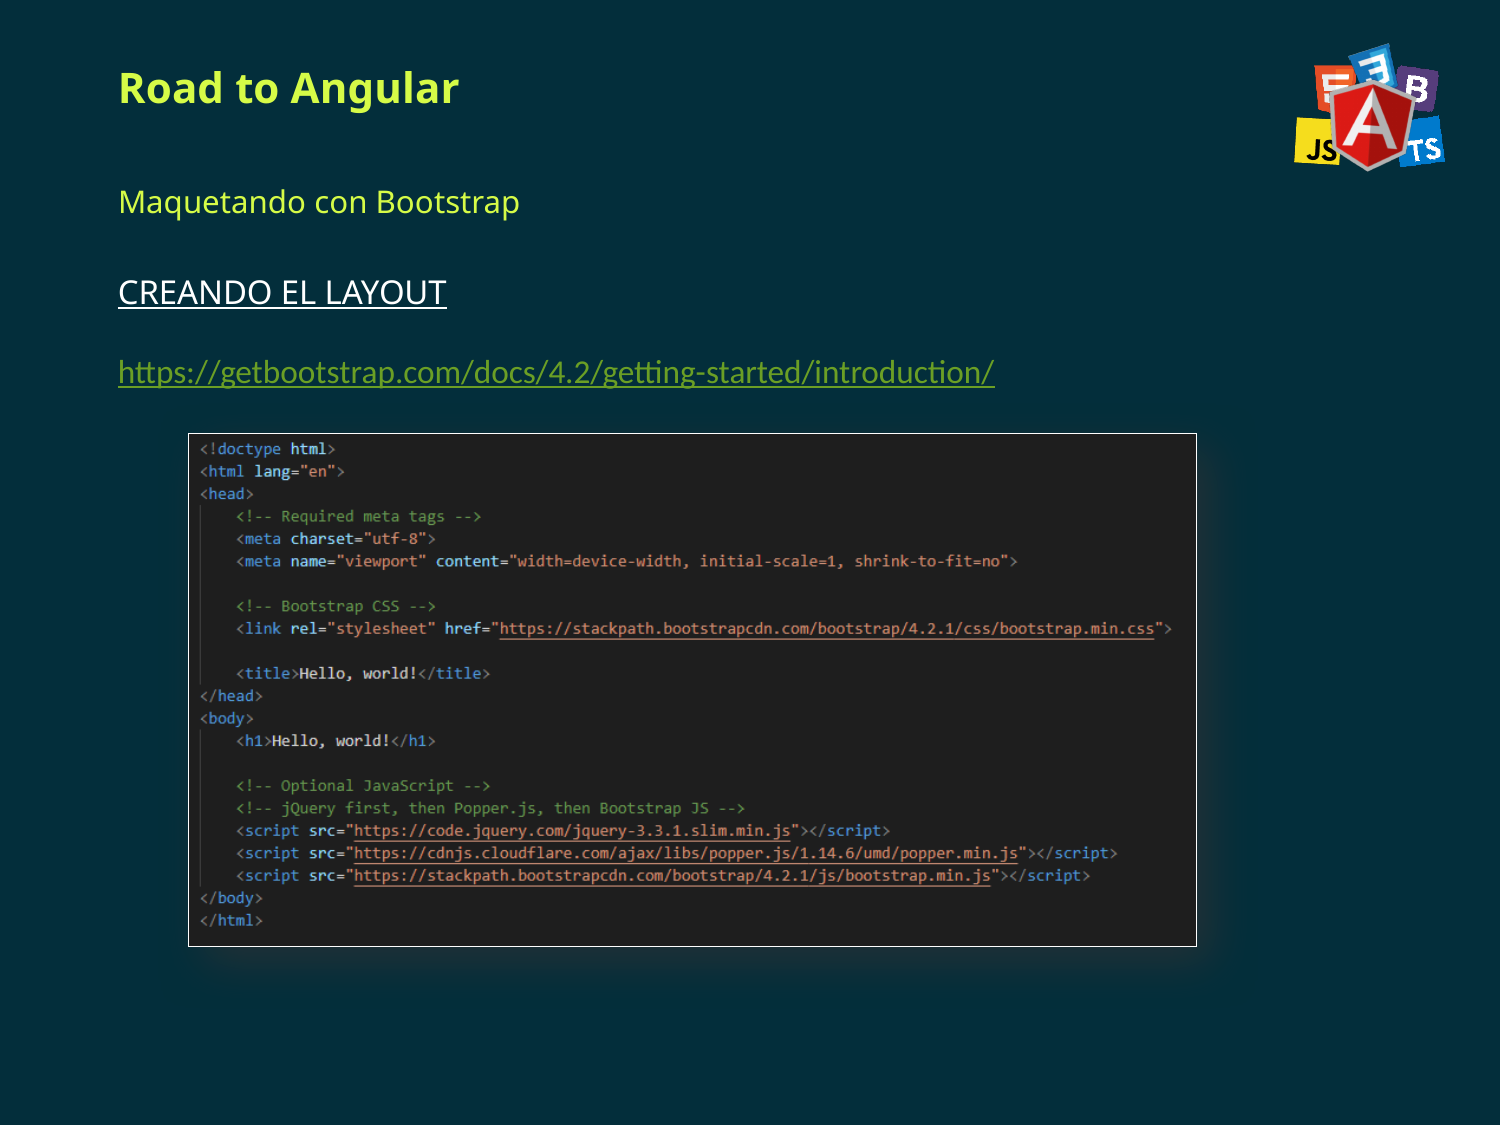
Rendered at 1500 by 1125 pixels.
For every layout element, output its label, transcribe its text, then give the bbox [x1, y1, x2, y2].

list Maquetando con Bootstrap [103, 163, 1282, 244]
list CREANDO EL LAYOUT https://getbootstrap.com/docs/4.2/getting-started/introduction/ [103, 264, 1397, 1014]
picture [1295, 44, 1444, 171]
title Road to Angular [103, 59, 1282, 144]
picture [187, 433, 1197, 947]
